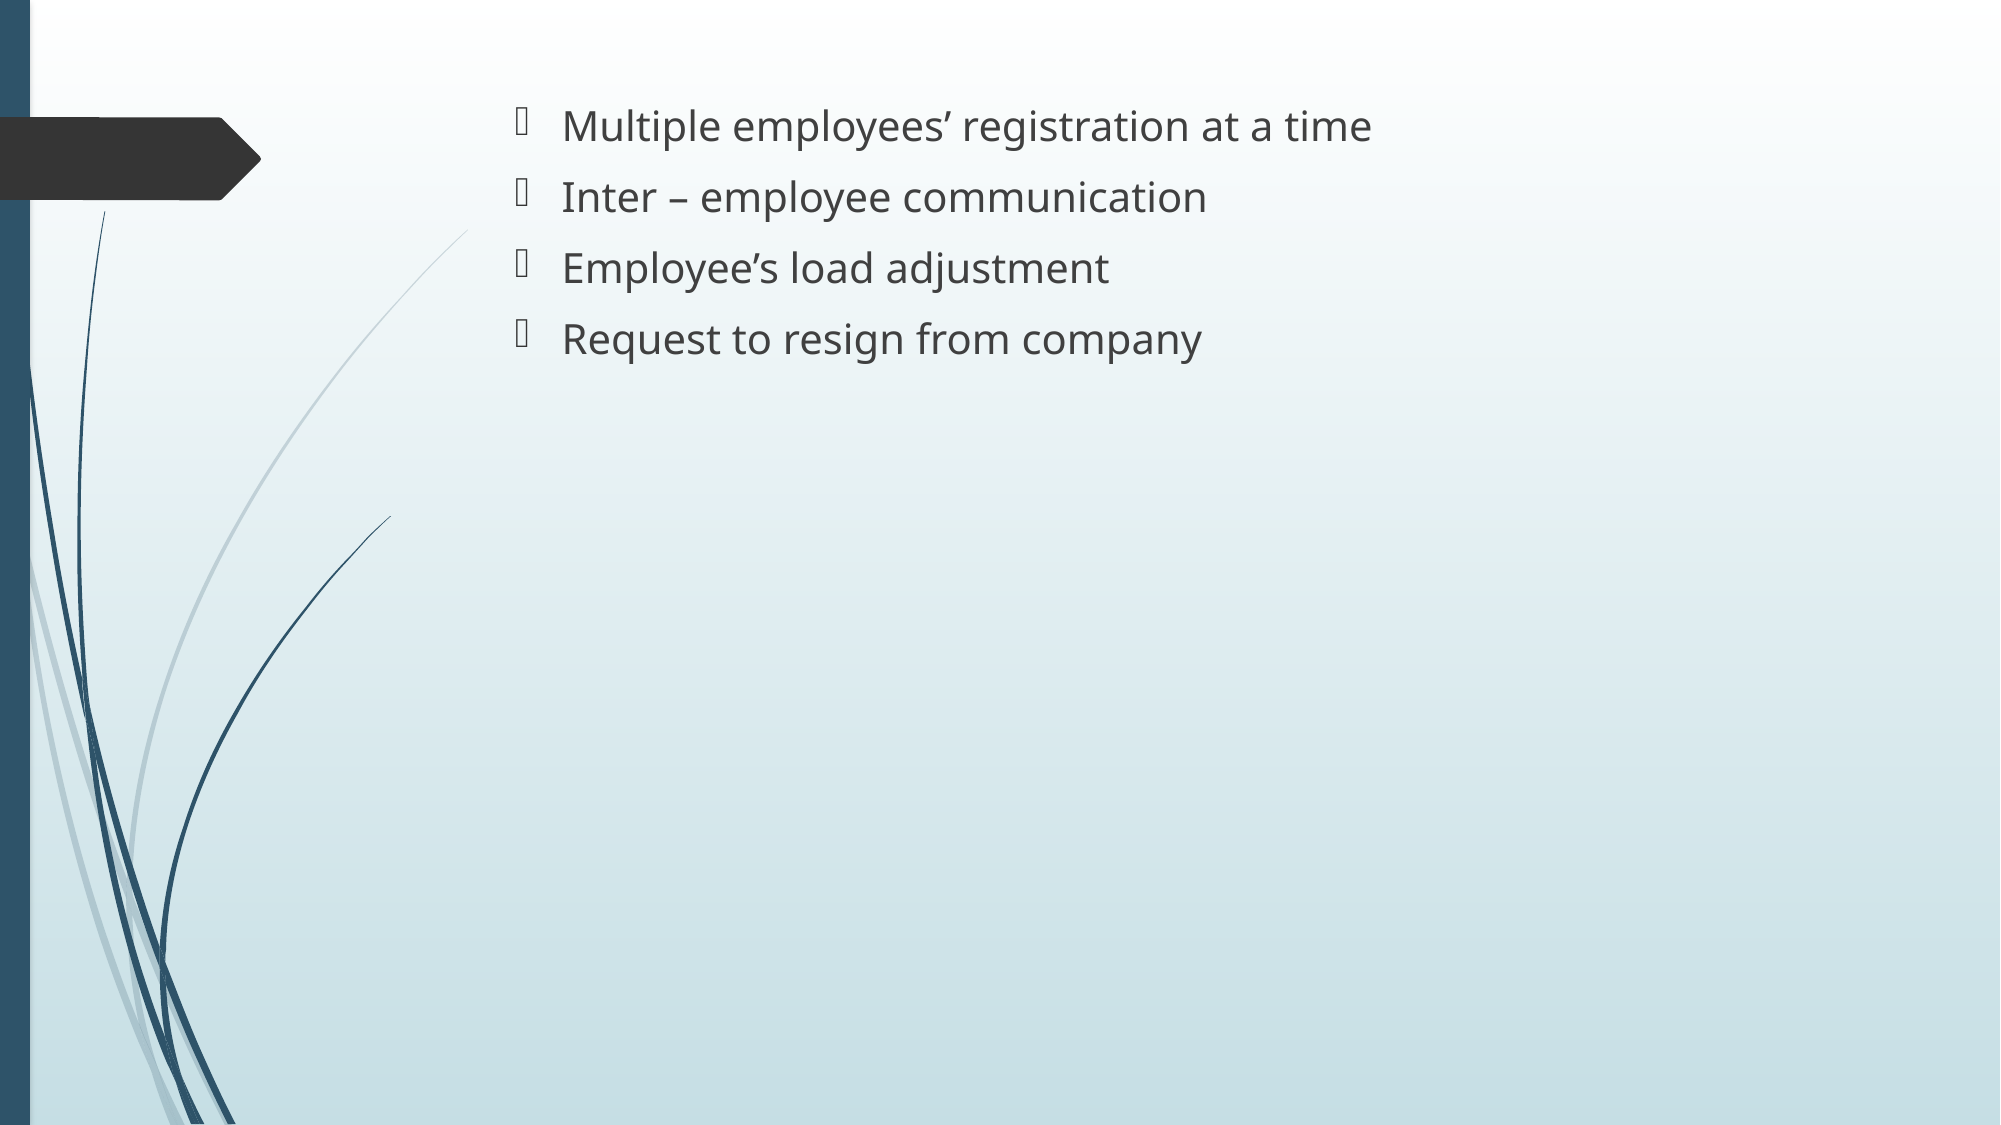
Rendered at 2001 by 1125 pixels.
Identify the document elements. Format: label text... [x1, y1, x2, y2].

list Multiple employees’ registration at a time Inter – employee communication Employee’s load adjustment Request to resign from company [424, 92, 1888, 1028]
